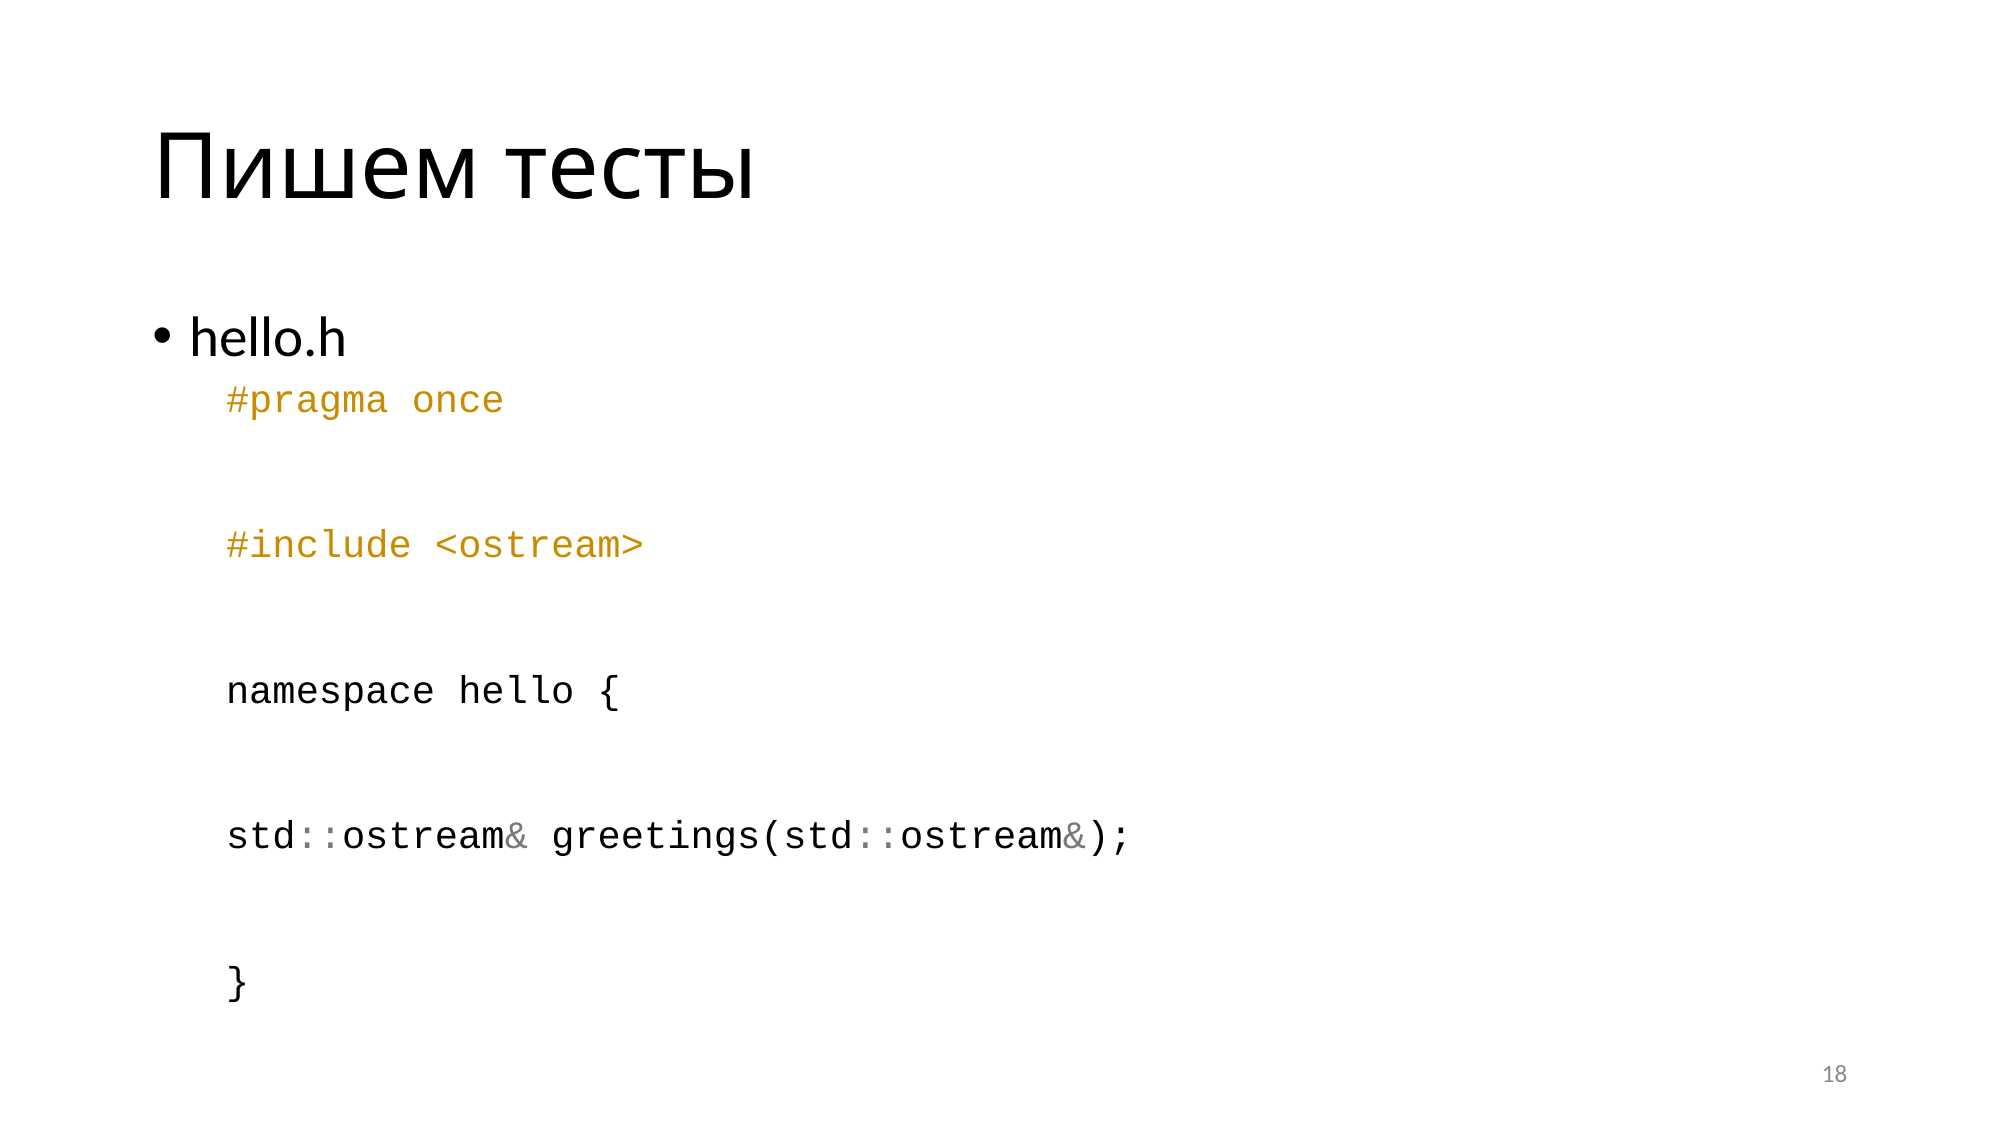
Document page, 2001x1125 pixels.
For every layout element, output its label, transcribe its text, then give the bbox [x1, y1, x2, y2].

title Пишем тесты [137, 59, 1863, 278]
list hello.h #pragma once #include <ostream> namespace hello { std::ostream& greetings(std::ostream&); } [137, 299, 1863, 1014]
slide_number 18 [1412, 1042, 1863, 1103]
